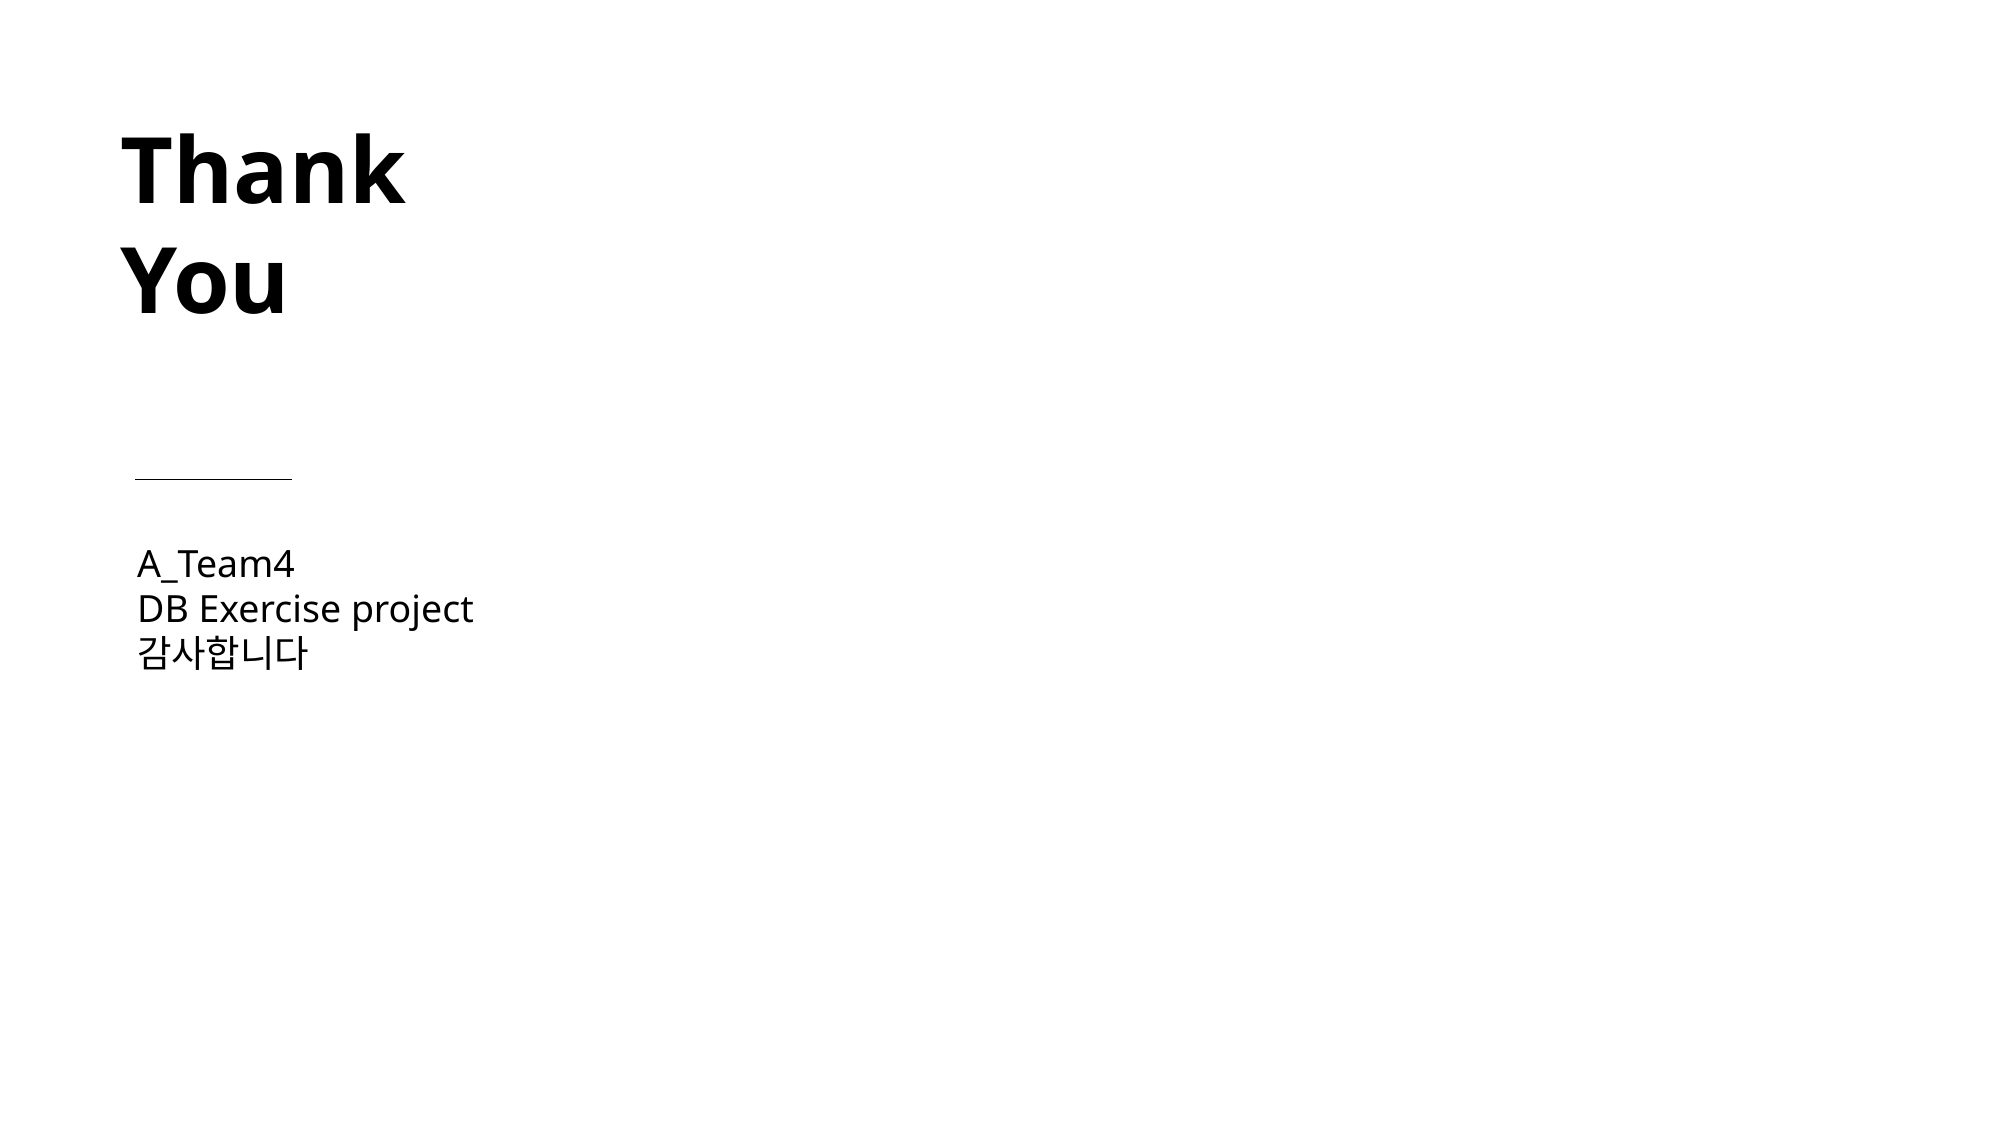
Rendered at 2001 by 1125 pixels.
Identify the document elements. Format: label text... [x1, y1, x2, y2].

text_box Thank You [105, 104, 422, 339]
text_box A_Team4 DB Exercise project 감사합니다 [122, 532, 499, 682]
